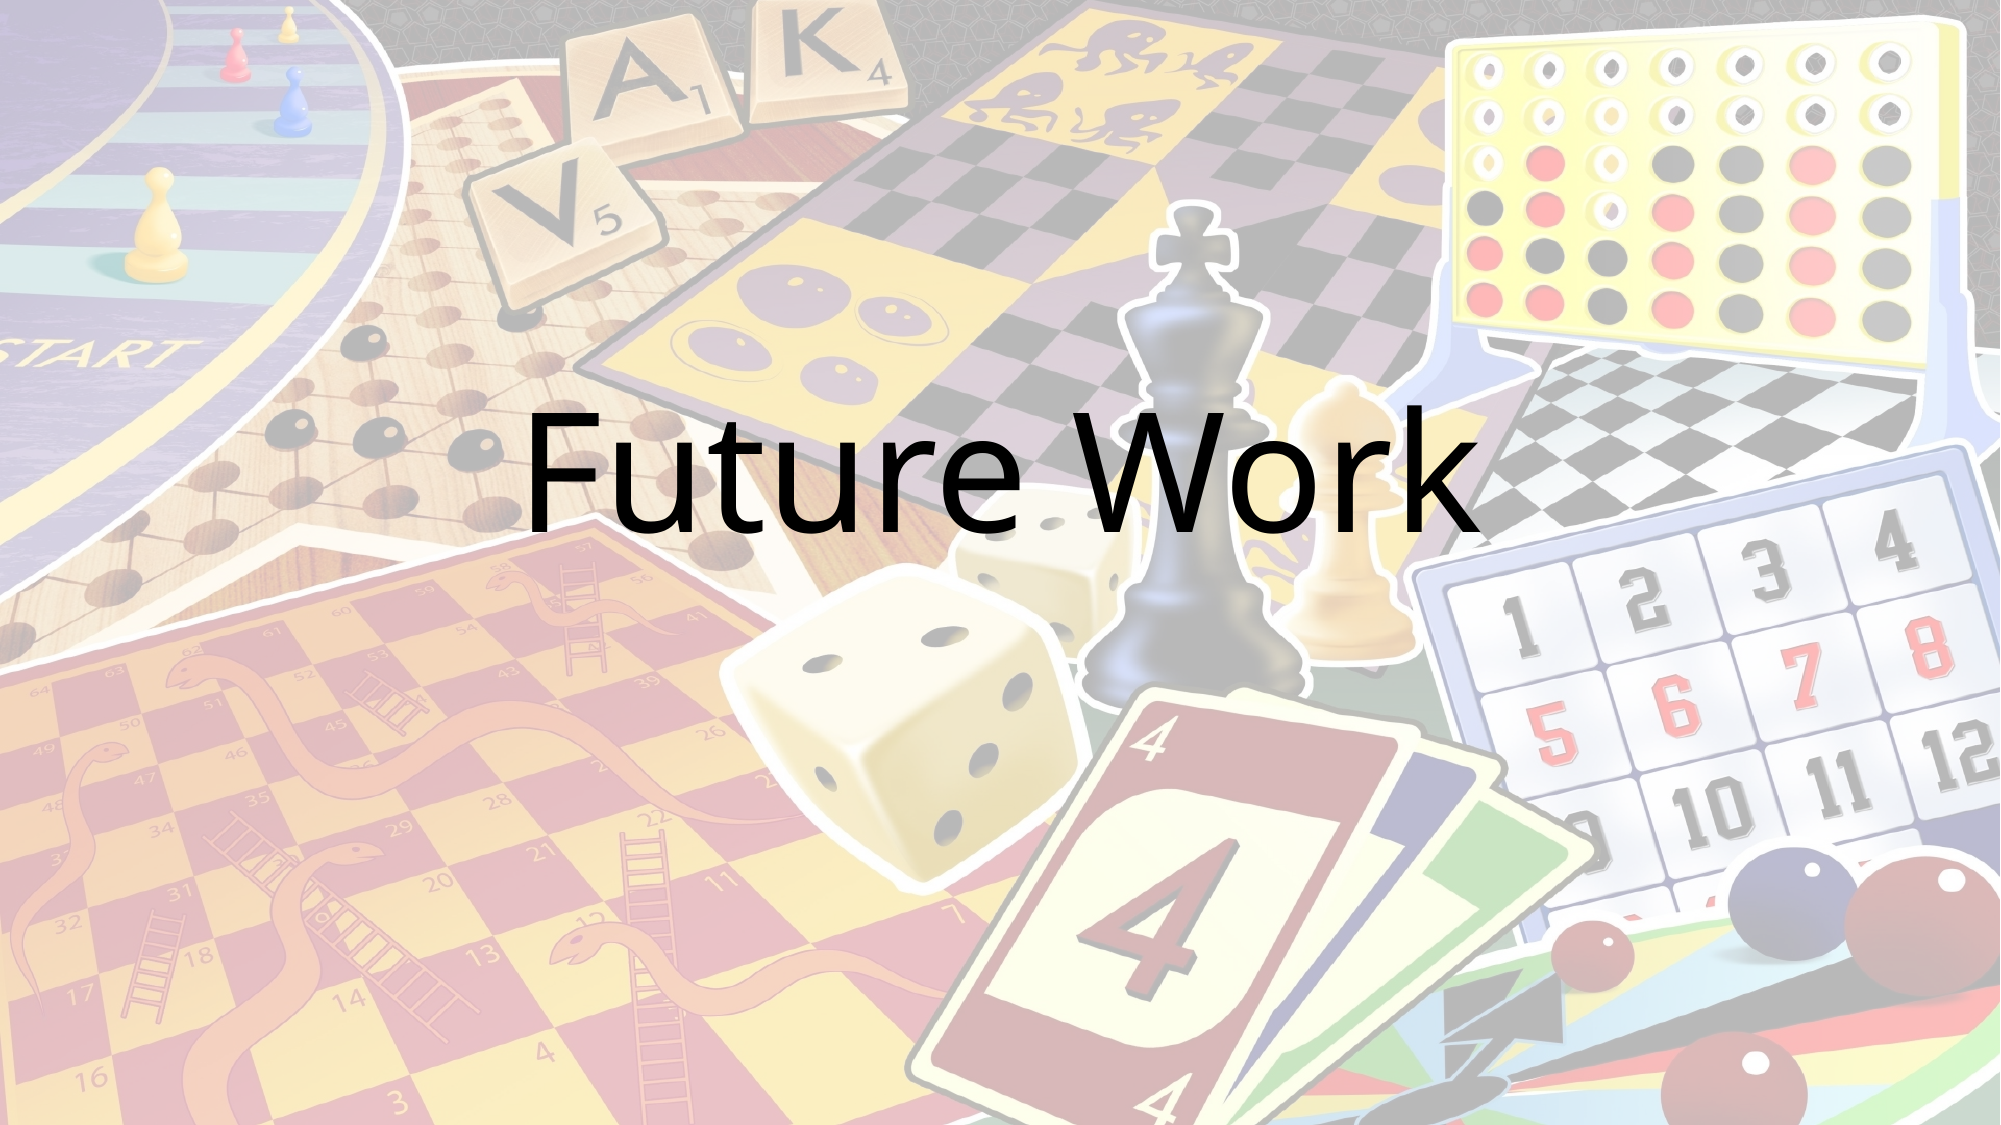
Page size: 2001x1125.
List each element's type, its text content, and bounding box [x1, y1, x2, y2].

title Future Work [249, 184, 1750, 576]
